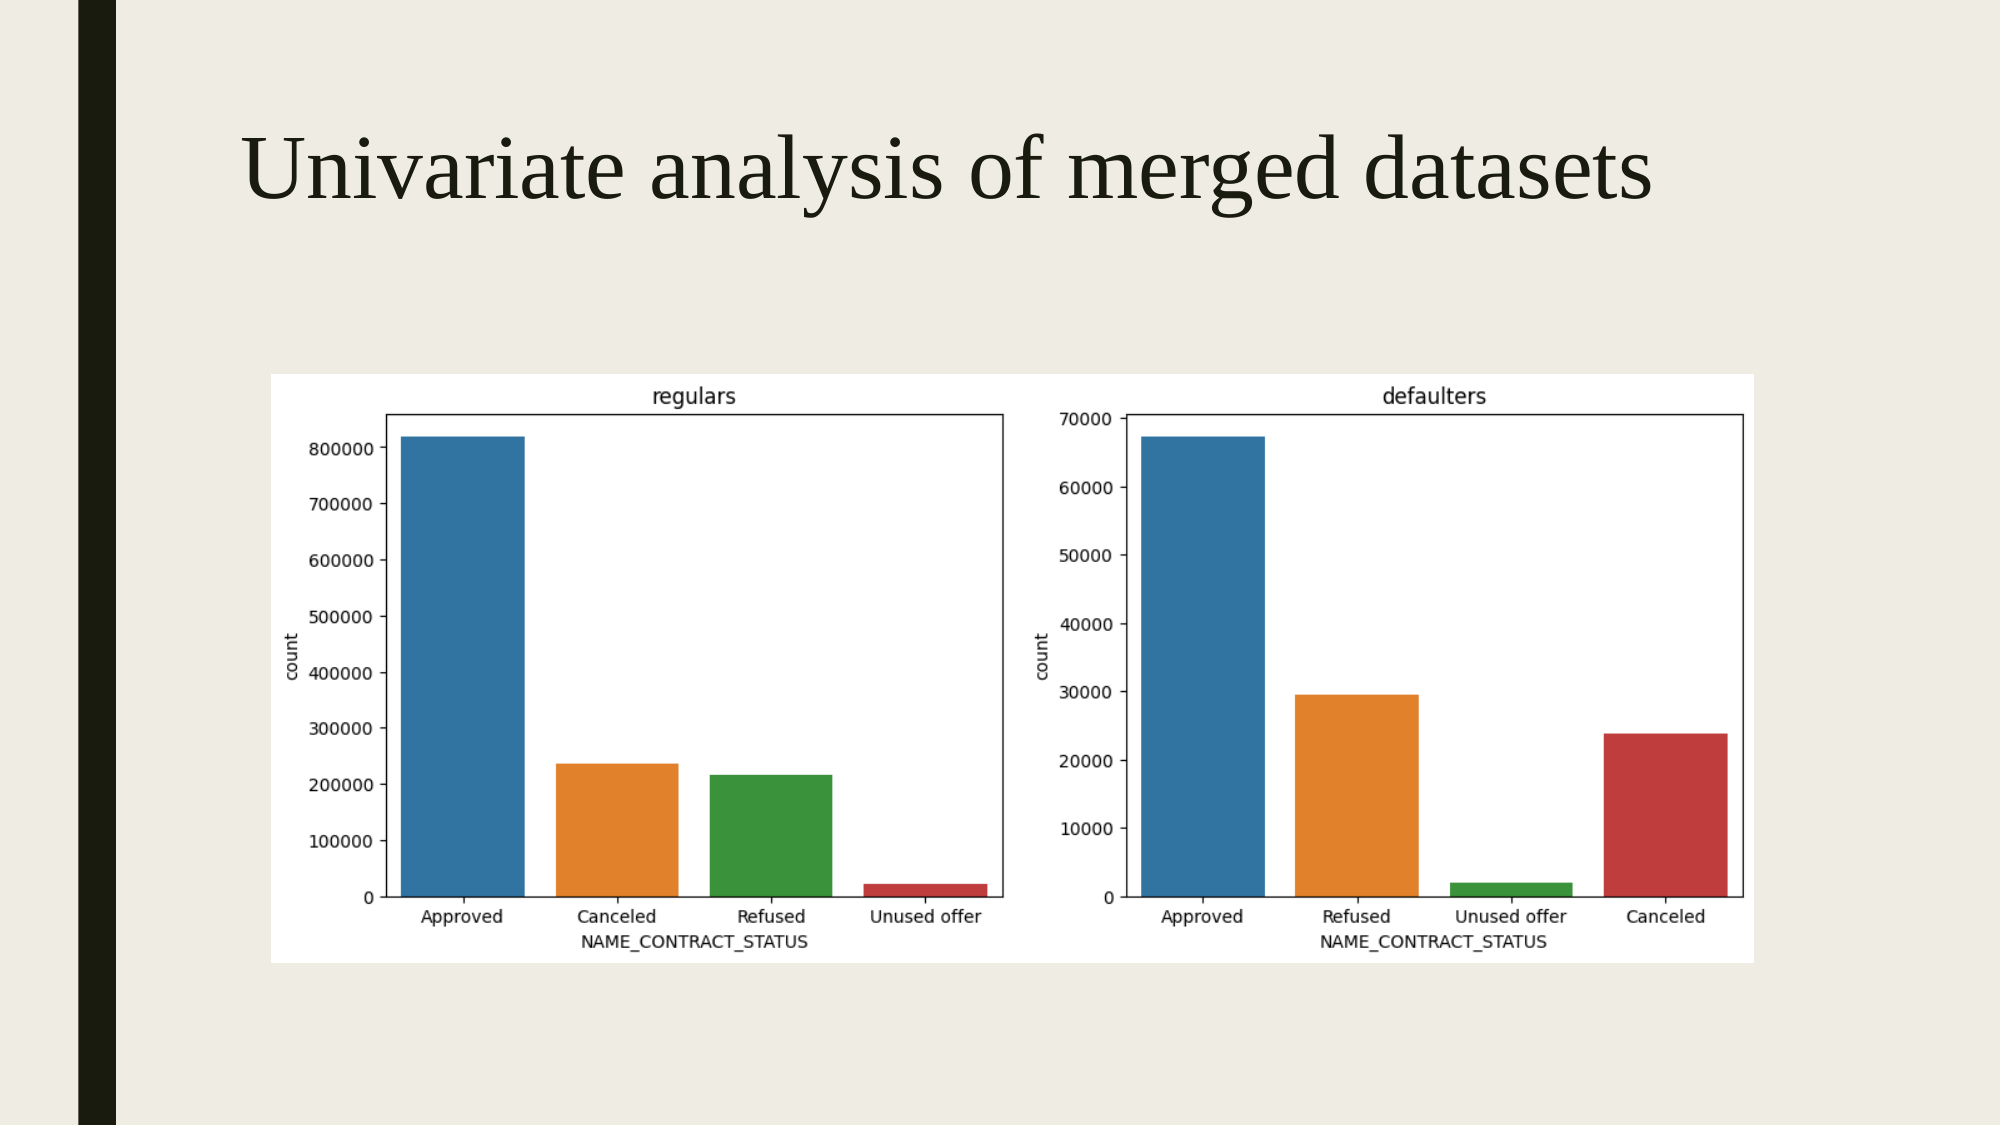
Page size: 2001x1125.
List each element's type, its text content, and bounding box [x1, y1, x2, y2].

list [271, 374, 1754, 963]
title Univariate analysis of merged datasets [225, 112, 1800, 357]
